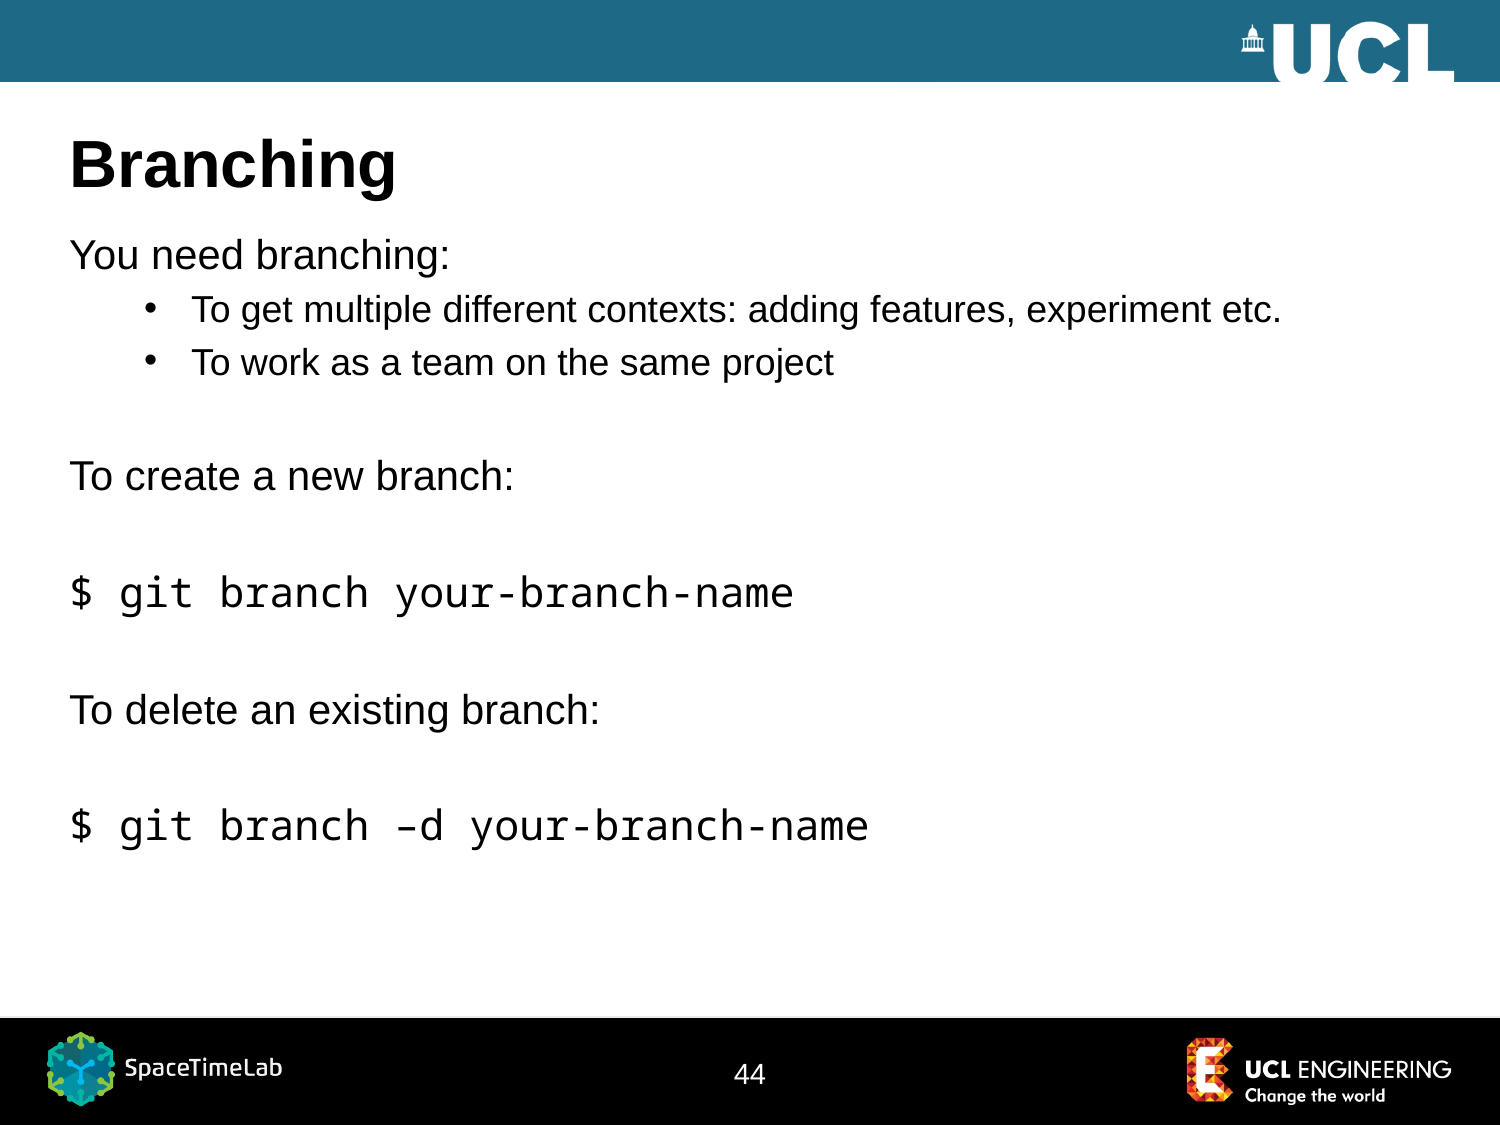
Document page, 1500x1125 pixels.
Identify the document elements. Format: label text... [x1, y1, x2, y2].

picture [0, 990, 1500, 1125]
footer 43 [496, 1042, 1004, 1103]
list You need branching: To get multiple different contexts: adding features, experiment etc. To work as a team on the same project To create a new branch: $ git branch your-branch-name To delete an existing branch: $ git branch –d your-branch-name [54, 219, 1447, 988]
title Branching [54, 113, 1447, 197]
